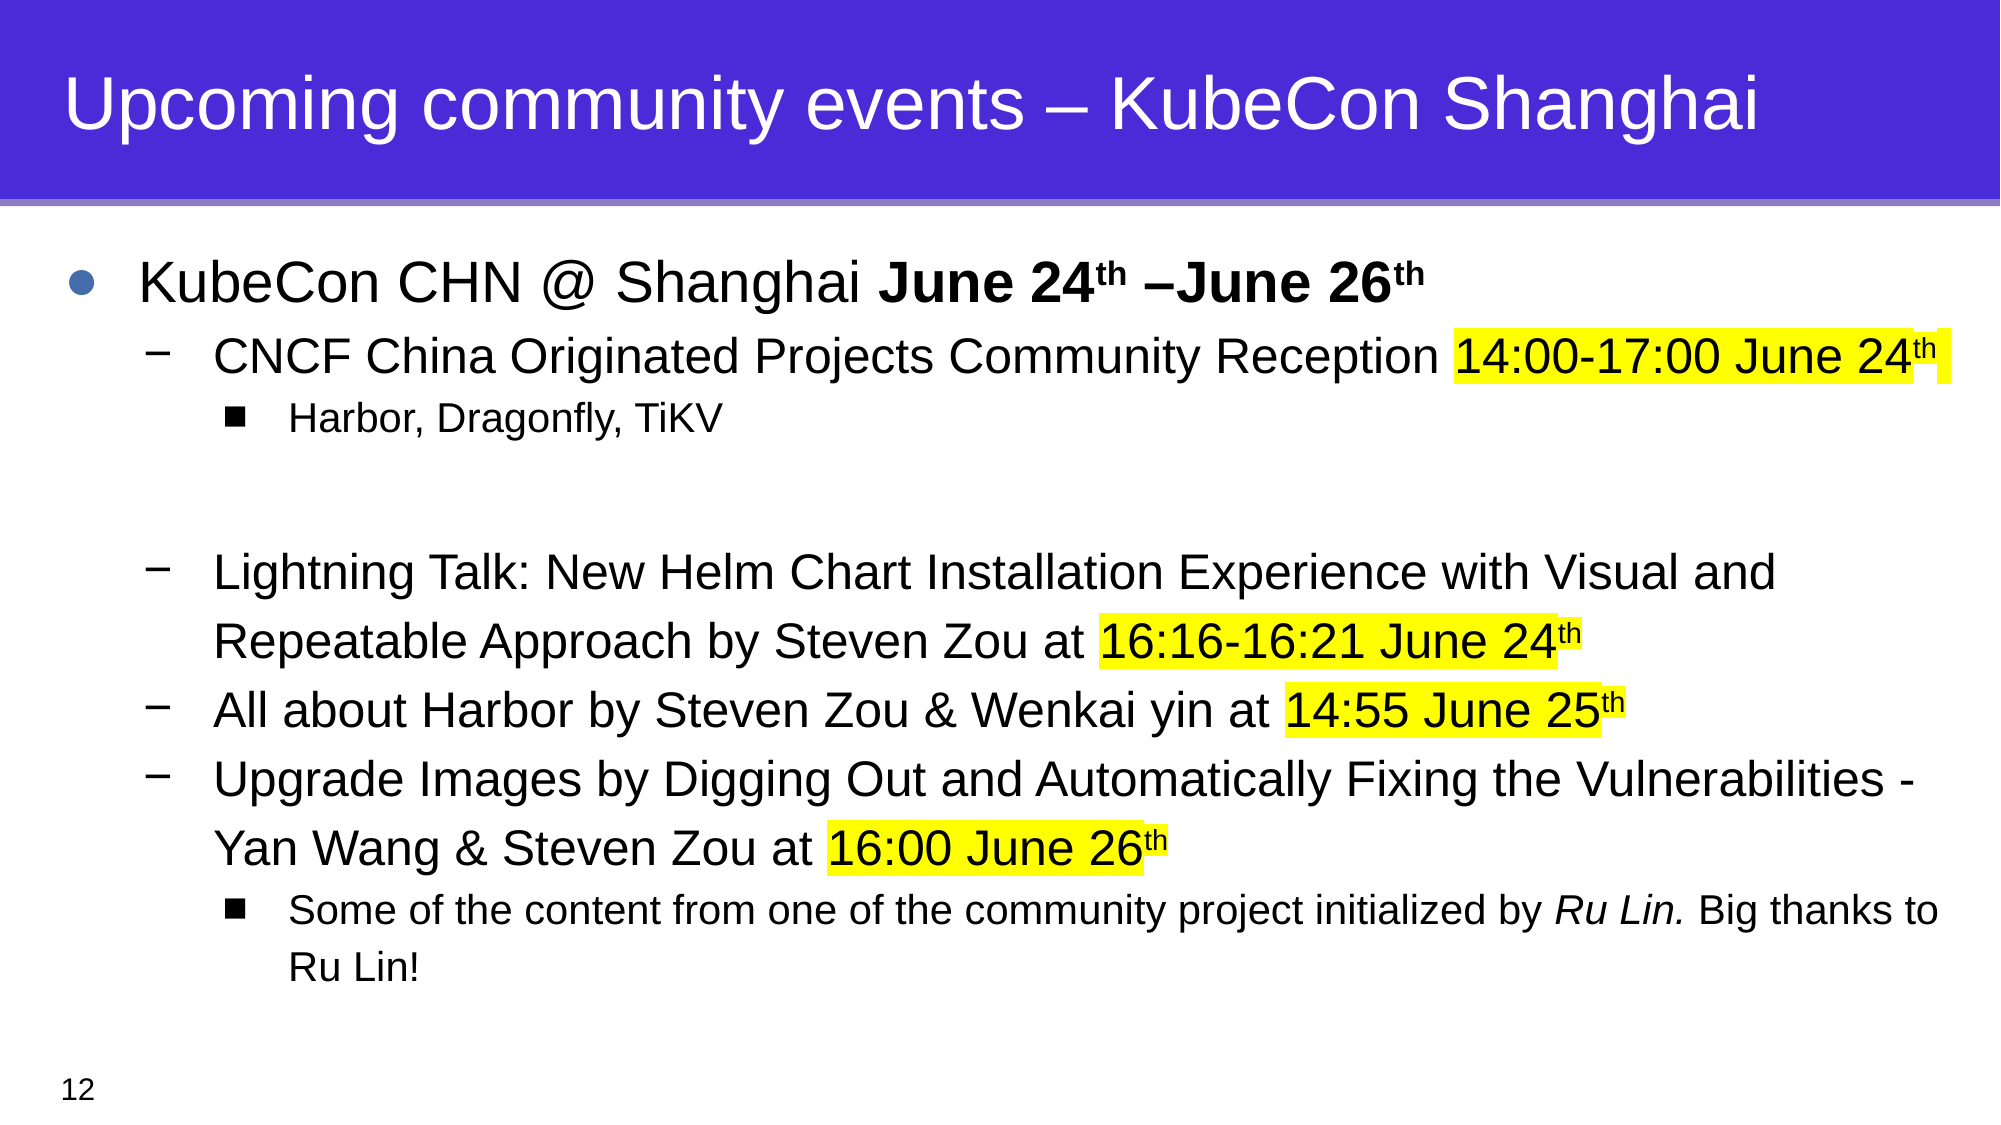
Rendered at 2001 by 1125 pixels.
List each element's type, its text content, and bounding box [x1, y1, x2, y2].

slide_number 12 [40, 1044, 161, 1125]
title Upcoming community events – KubeCon Shanghai [43, 34, 1907, 161]
list KubeCon CHN @ Shanghai June 24th –June 26th CNCF China Originated Projects Community Reception 14:00-17:00 June 24th Harbor, Dragonfly, TiKV Lightning Talk: New Helm Chart Installation Experience with Visual and Repeatable Approach by Steven Zou at 16:16-16:21 June 24th All about Harbor by Steven Zou & Wenkai yin at 14:55 June 25th Upgrade Images by Digging Out and Automatically Fixing the Vulnerabilities - Yan Wang & Steven Zou at 16:00 June 26th Some of the content from one of the community project initialized by Ru Lin. Big thanks to Ru Lin! [43, 213, 2000, 1032]
